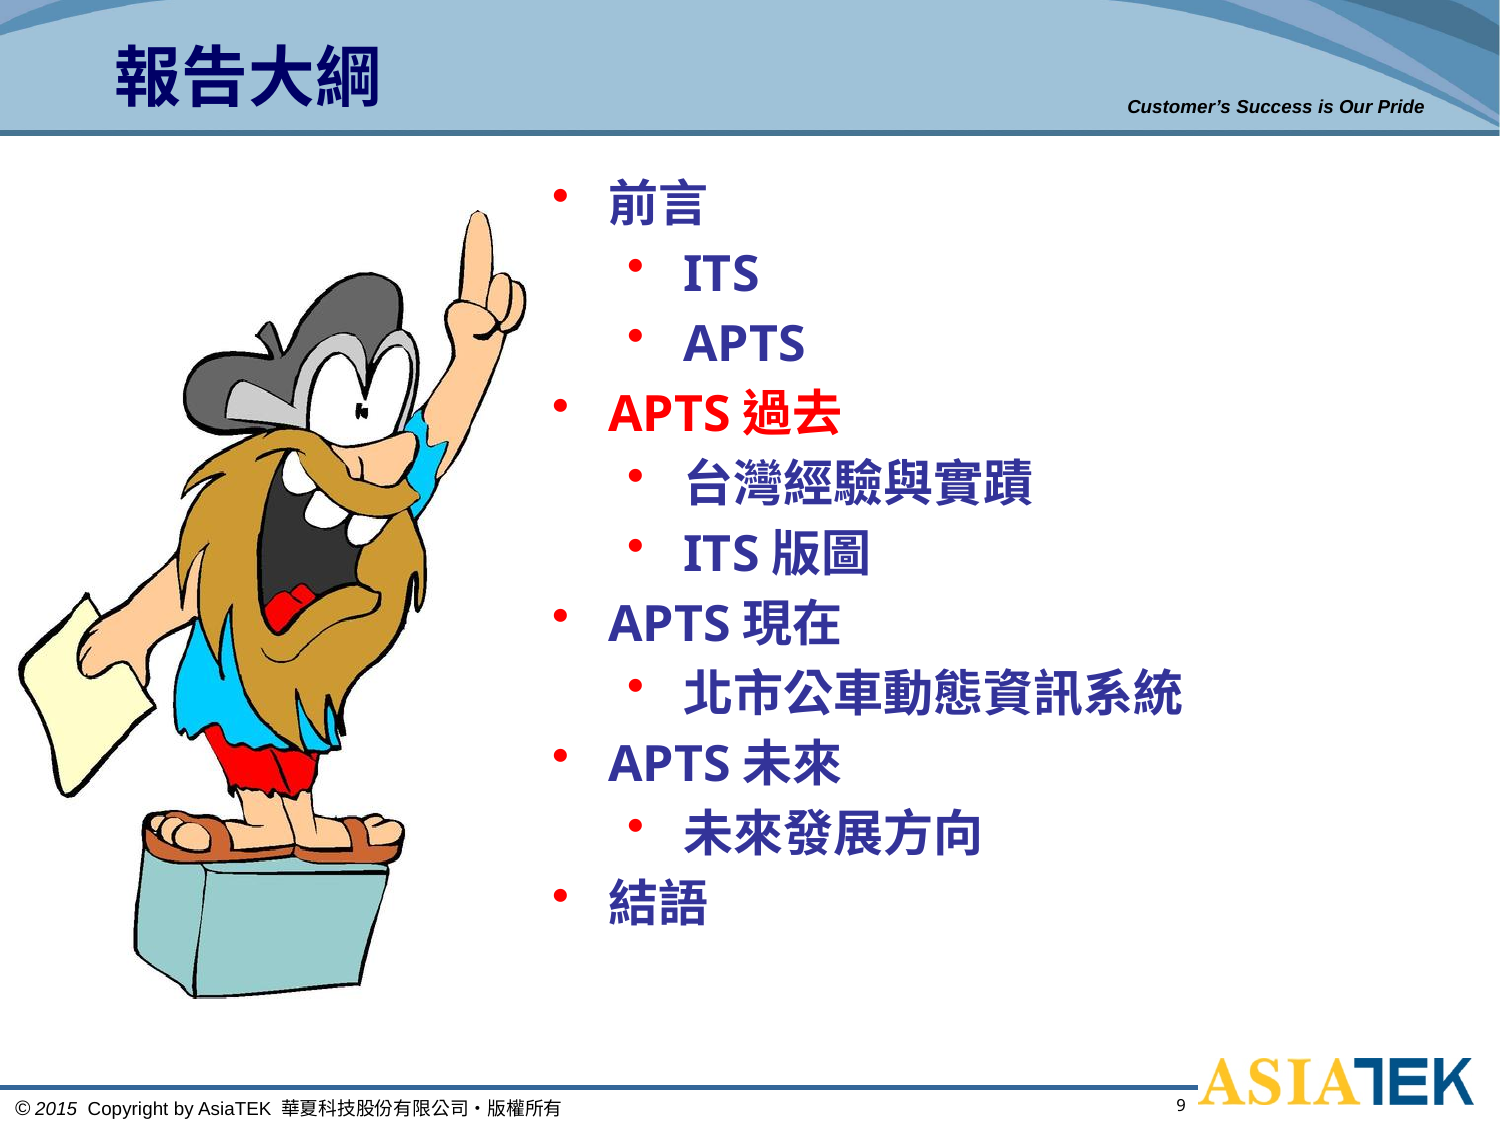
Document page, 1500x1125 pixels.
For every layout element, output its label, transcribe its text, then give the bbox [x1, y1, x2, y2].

picture [0, 0, 1500, 136]
text_box 前言 ITS APTS APTS過去 台灣經驗與實蹟 ITS版圖 APTS現在 北市公車動態資訊系統 APTS未來 未來發展方向 結語 [537, 163, 1454, 1020]
picture [15, 210, 527, 999]
title 報告大綱 [99, 37, 1013, 113]
picture [1198, 1058, 1474, 1105]
slide_number 9 [1024, 1087, 1338, 1113]
